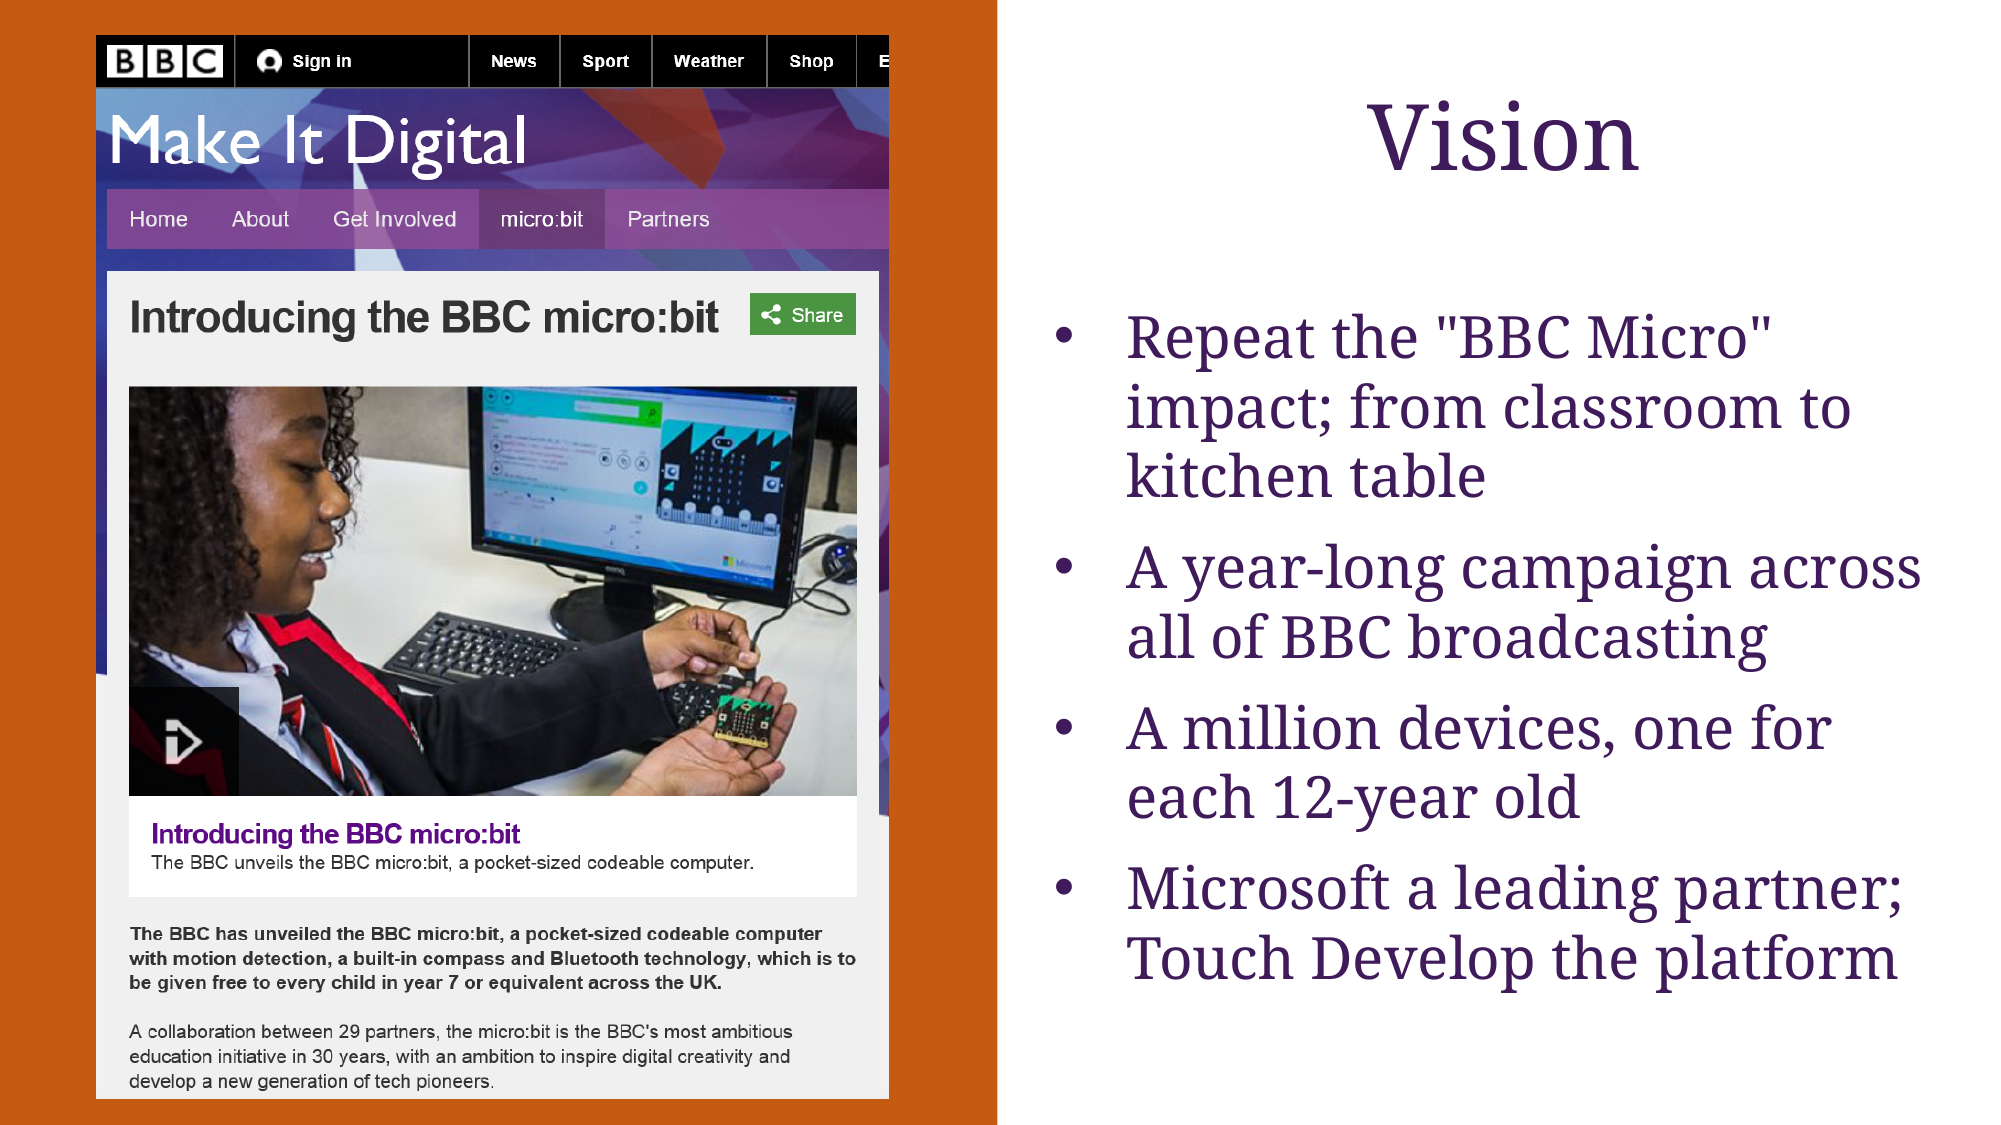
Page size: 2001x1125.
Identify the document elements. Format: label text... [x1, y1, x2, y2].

picture [96, 35, 889, 1099]
text_box Vision Repeat the "BBC Micro" impact; from classroom to kitchen table A year-long campaign across all of BBC broadcasting A million devices, one for each 12-year old Microsoft a leading partner; Touch Develop the platform [1038, 21, 1970, 1099]
